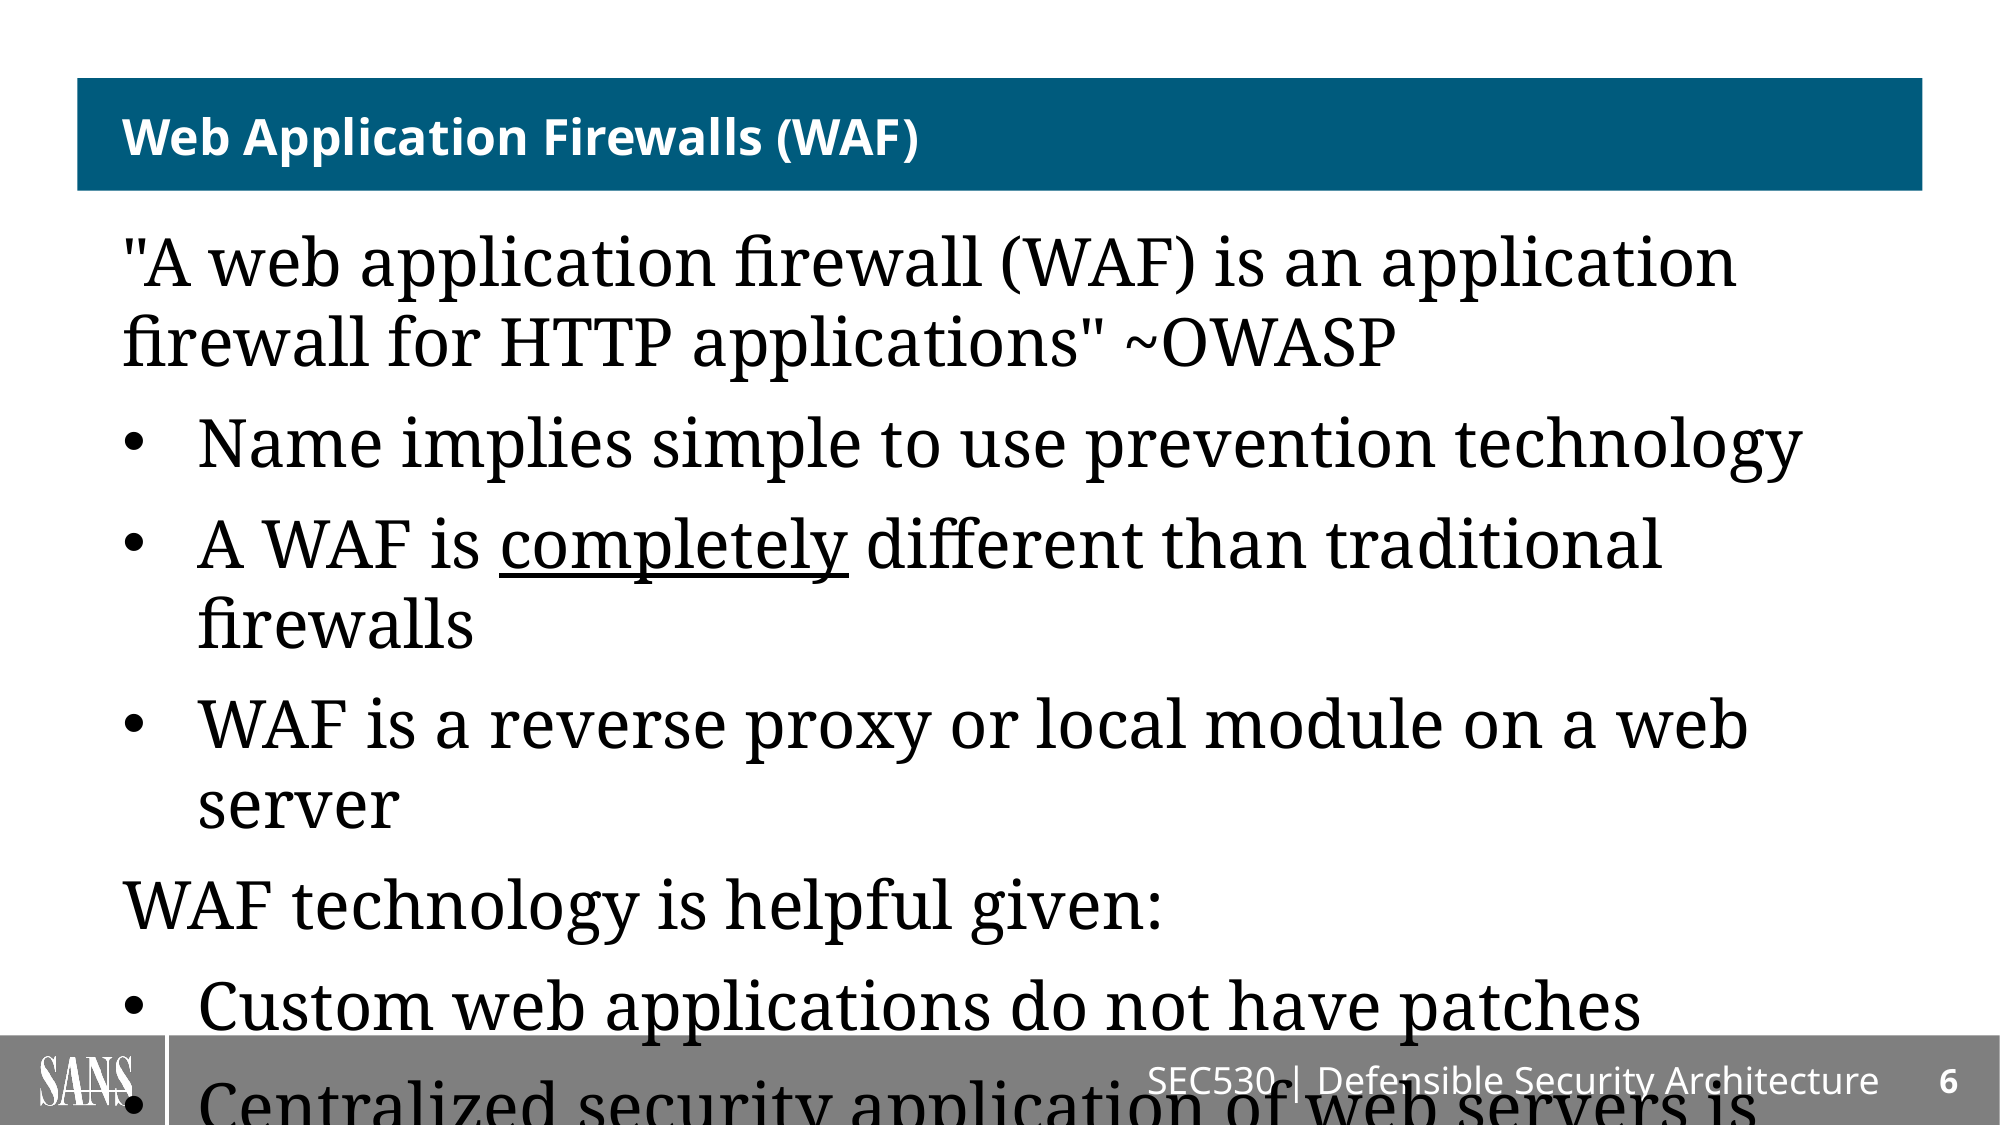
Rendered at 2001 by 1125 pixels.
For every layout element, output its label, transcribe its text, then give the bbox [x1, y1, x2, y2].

title Web Application Firewalls (WAF) [107, 78, 1893, 191]
list "A web application firewall (WAF) is an application firewall for HTTP applications" ~OWASP Name implies simple to use prevention technology A WAF is completely different than traditional firewalls WAF is a reverse proxy or local module on a web server WAF technology is helpful given: Custom web applications do not have patches Centralized security application of web servers is needed [107, 212, 1893, 1013]
